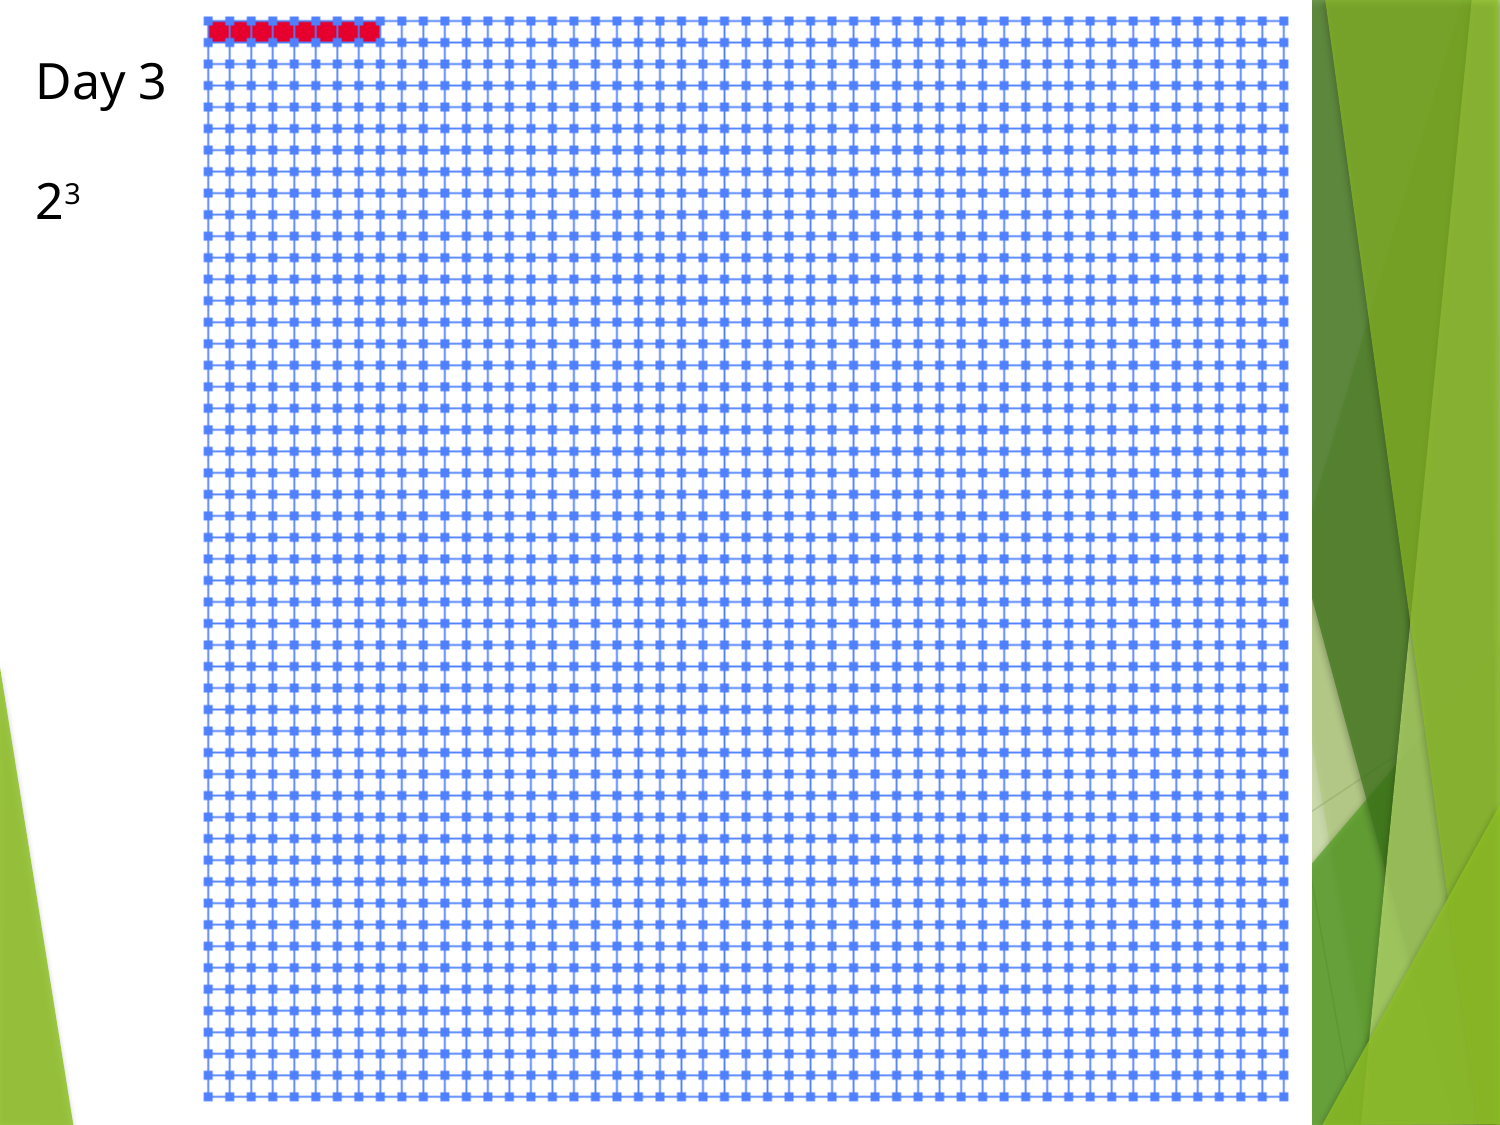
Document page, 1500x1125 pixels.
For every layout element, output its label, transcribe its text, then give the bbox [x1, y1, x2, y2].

text_box Day 3 23 [21, 42, 183, 238]
picture [187, 0, 1313, 1125]
